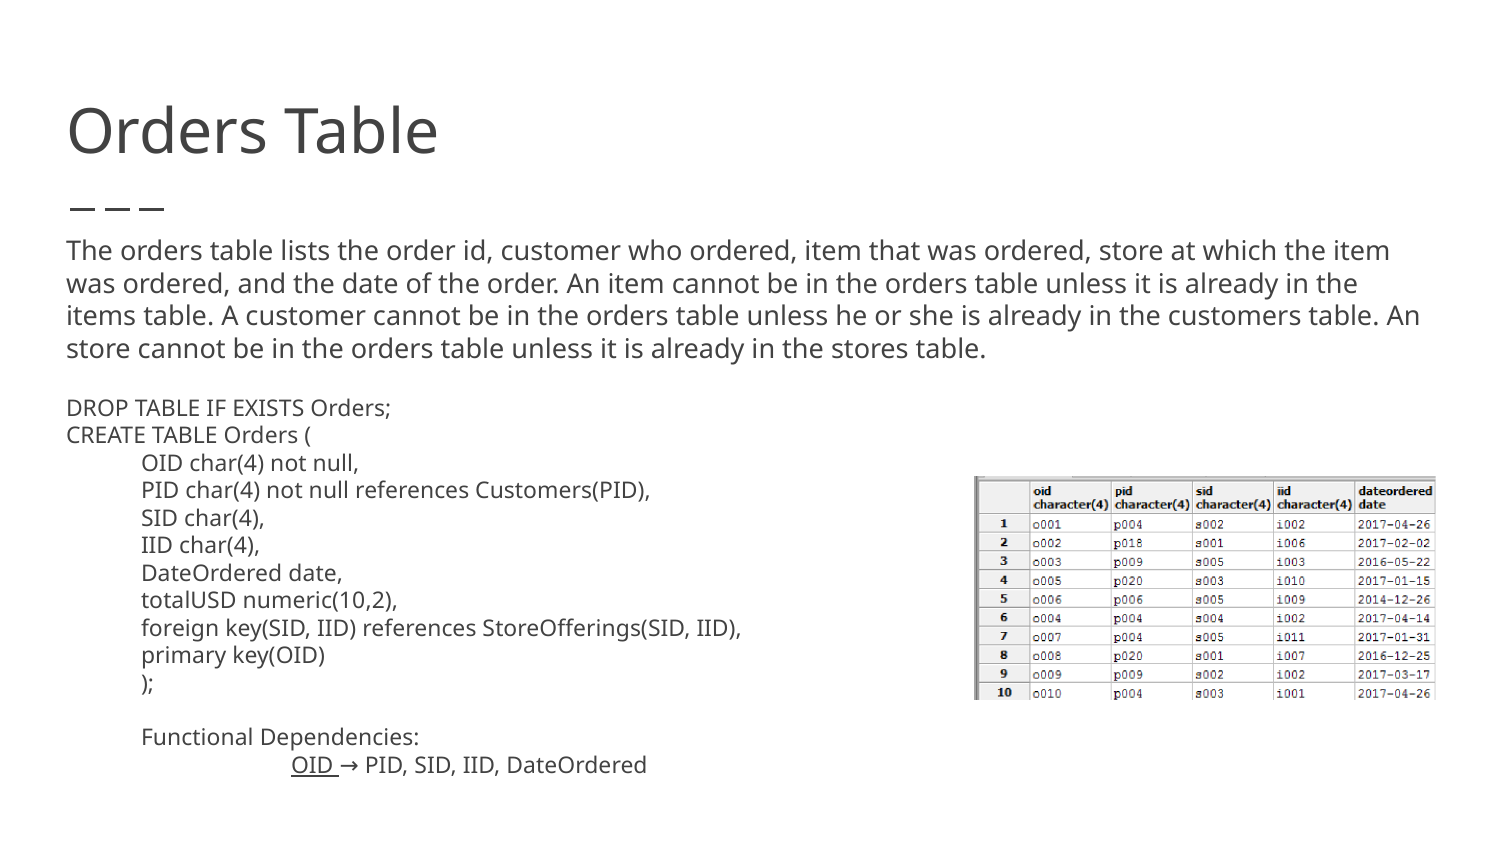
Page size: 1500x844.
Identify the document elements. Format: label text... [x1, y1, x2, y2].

list The orders table lists the order id, customer who ordered, item that was ordered, store at which the item was ordered, and the date of the order. An item cannot be in the orders table unless it is already in the items table. A customer cannot be in the orders table unless he or she is already in the customers table. An store cannot be in the orders table unless it is already in the stores table. DROP TABLE IF EXISTS Orders; CREATE TABLE Orders ( OID char(4) not null, PID char(4) not null references Customers(PID), SID char(4), IID char(4), DateOrdered date, totalUSD numeric(10,2), foreign key(SID, IID) references StoreOfferings(SID, IID), primary key(OID) ); Functional Dependencies: OID → PID, SID, IID, DateOrdered [51, 218, 1449, 750]
picture [973, 475, 1436, 701]
title Orders Table [51, 61, 1449, 182]
